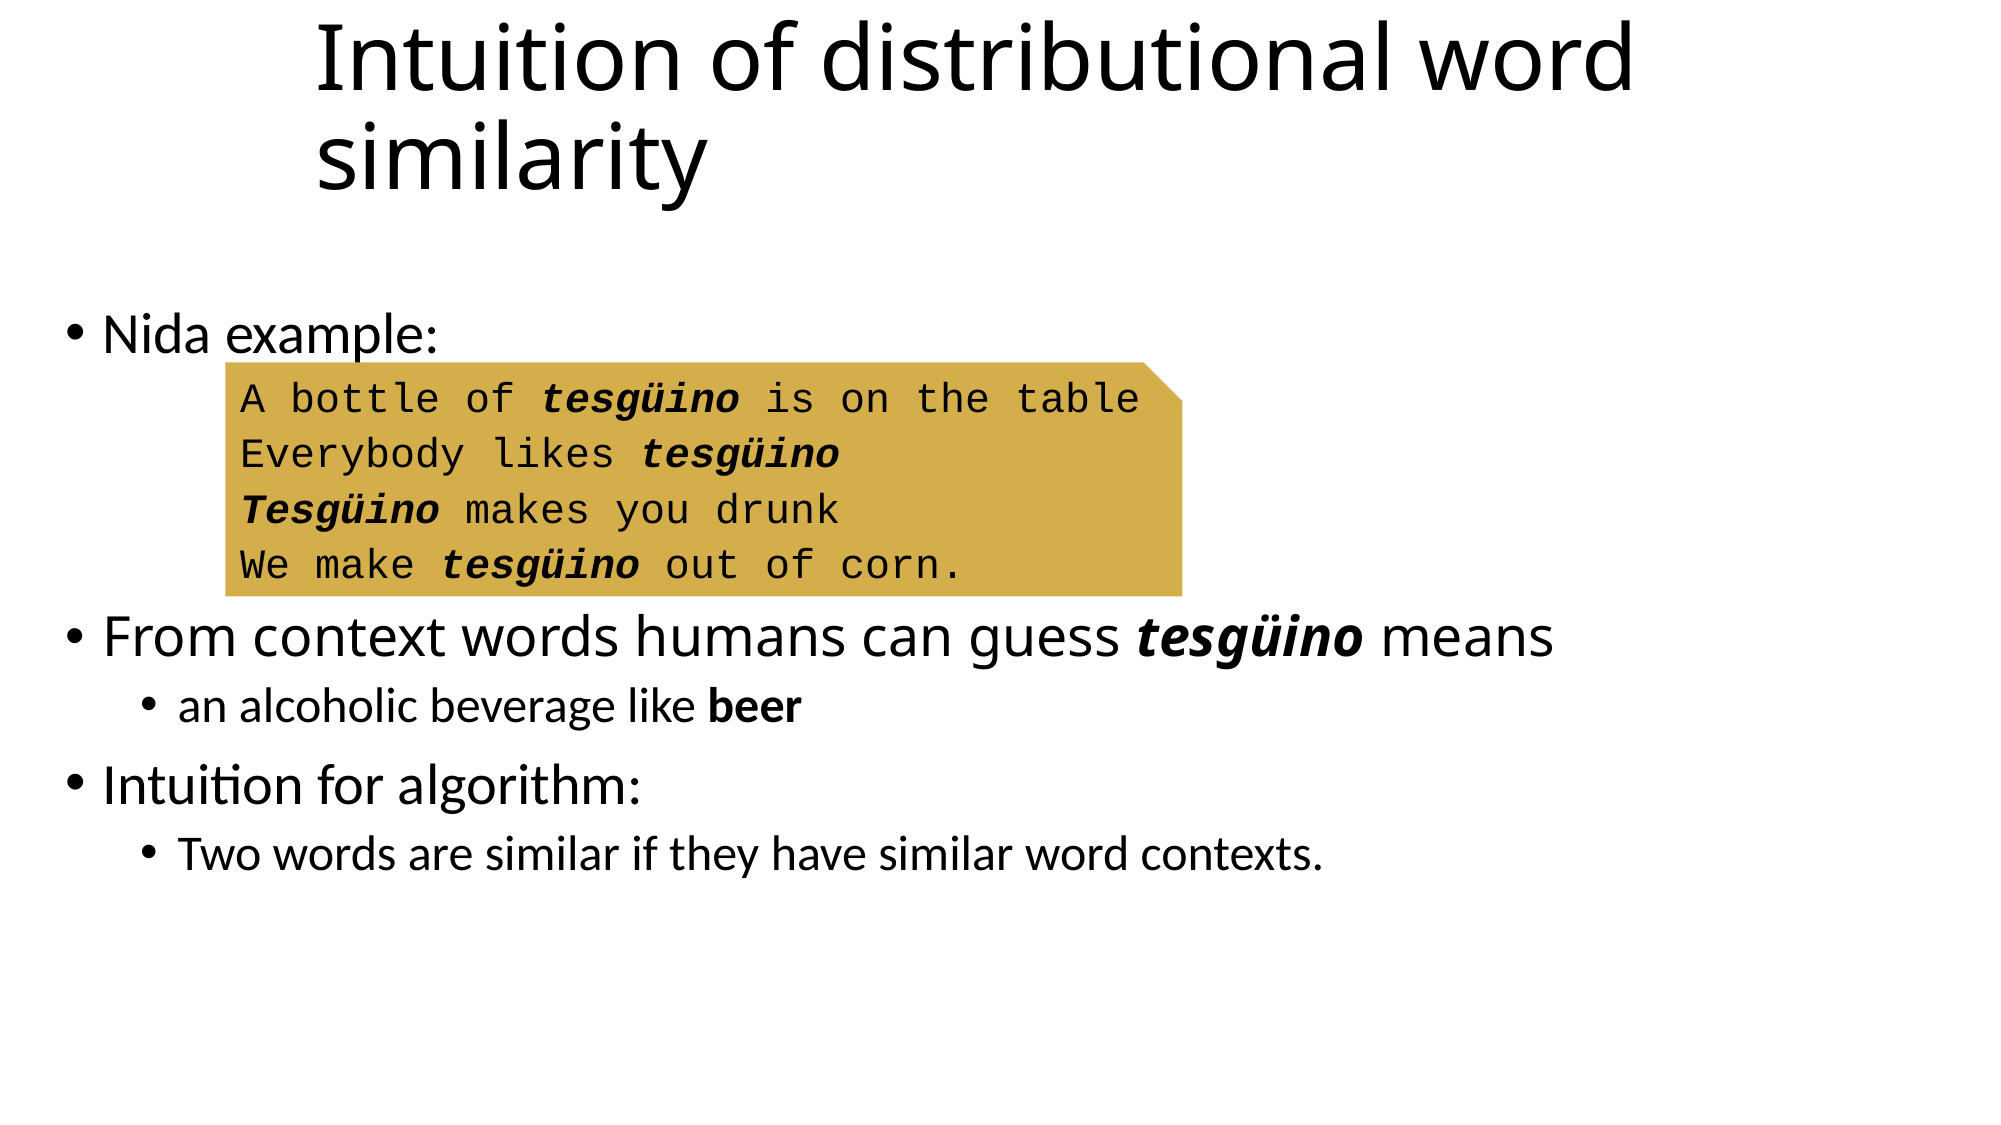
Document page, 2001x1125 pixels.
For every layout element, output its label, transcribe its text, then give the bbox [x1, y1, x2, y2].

list Nida example: A bottle of tesgüino is on the table Everybody likes tesgüino Tesgüino makes you drunk We make tesgüino out of corn. From context words humans can guess tesgüino means an alcoholic beverage like beer Intuition for algorithm: Two words are similar if they have similar word contexts. [50, 295, 1634, 1063]
title Intuition of distributional word similarity [300, 29, 1934, 192]
